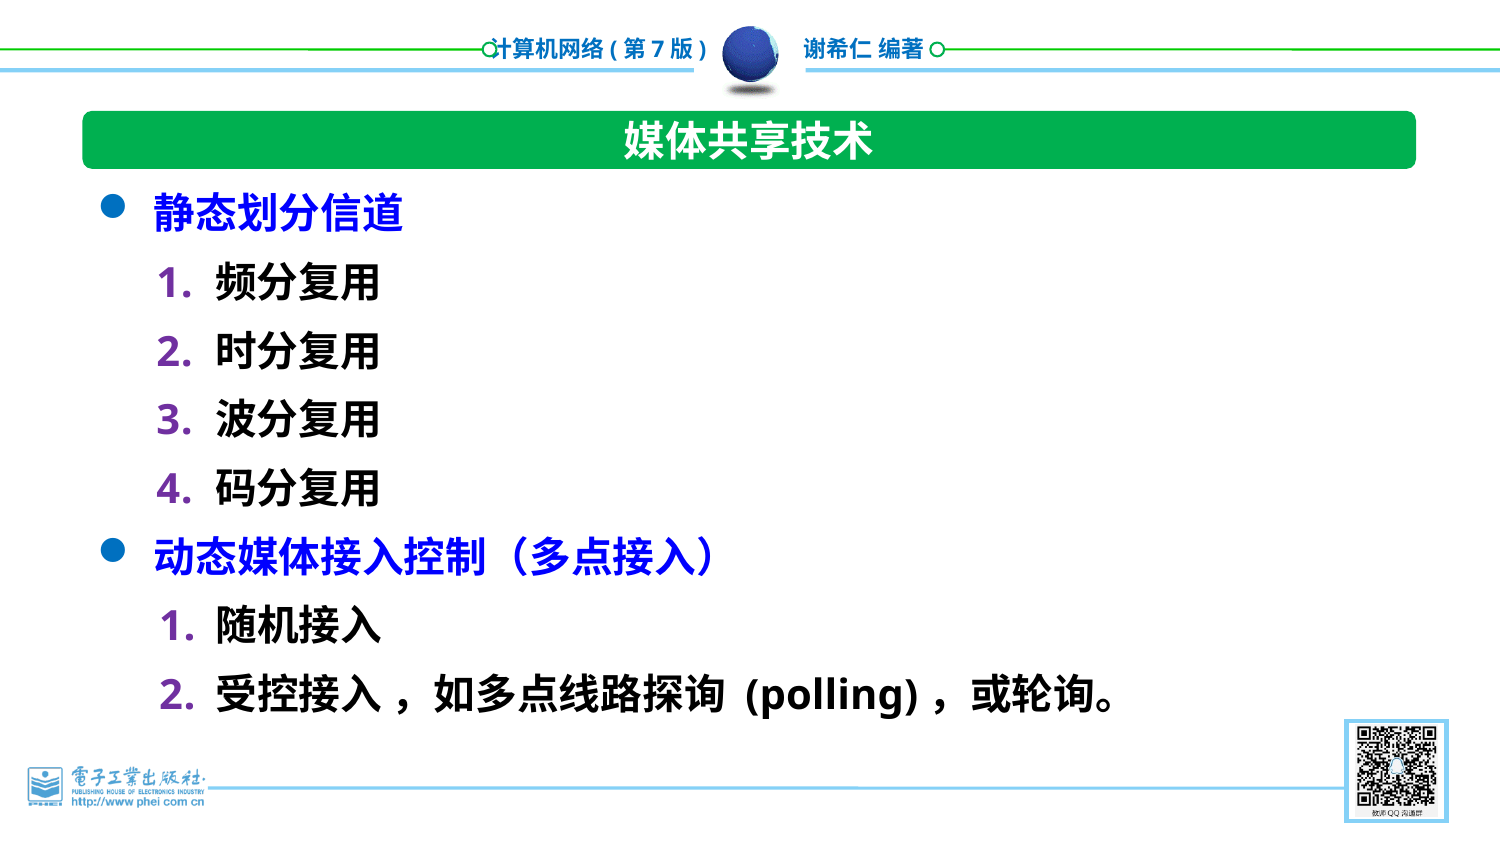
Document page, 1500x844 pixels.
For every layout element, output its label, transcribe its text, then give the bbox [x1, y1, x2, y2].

picture [23, 764, 208, 809]
text_box 媒体共享技术 [608, 107, 890, 172]
picture [1355, 724, 1438, 817]
text_box 静态划分信道 频分复用 时分复用 波分复用 码分复用 动态媒体接入控制（多点接入） 随机接入 受控接入 ，如多点线路探询 (polling)，或轮询。 [82, 162, 1416, 726]
text_box [82, 110, 608, 169]
picture [720, 24, 780, 100]
text_box [890, 110, 1417, 169]
